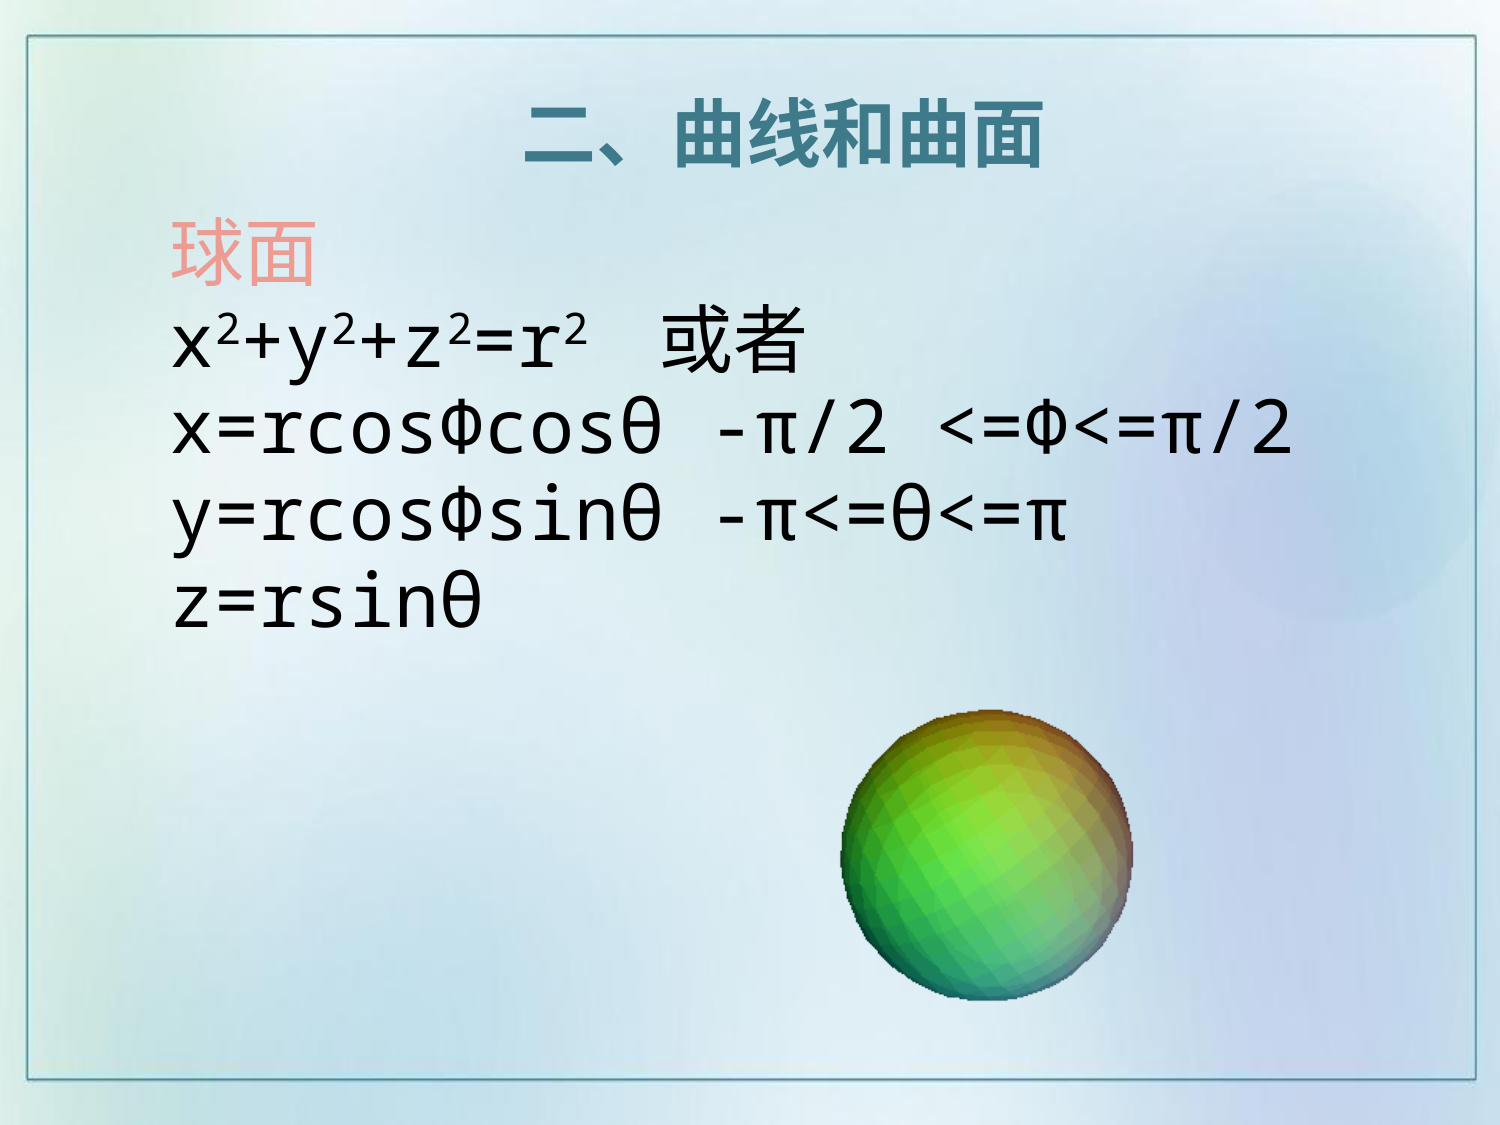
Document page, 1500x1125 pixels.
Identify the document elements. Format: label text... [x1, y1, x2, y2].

text_box 二、曲线和曲面 [286, 78, 1283, 184]
picture [0, 0, 1500, 1125]
list 球面 x2+y2+z2=r2 或者 x=rcosΦcosθ -π/2 <=Φ<=π/2 y=rcosΦsinθ -π<=θ<=π z=rsinθ [112, 208, 1450, 814]
